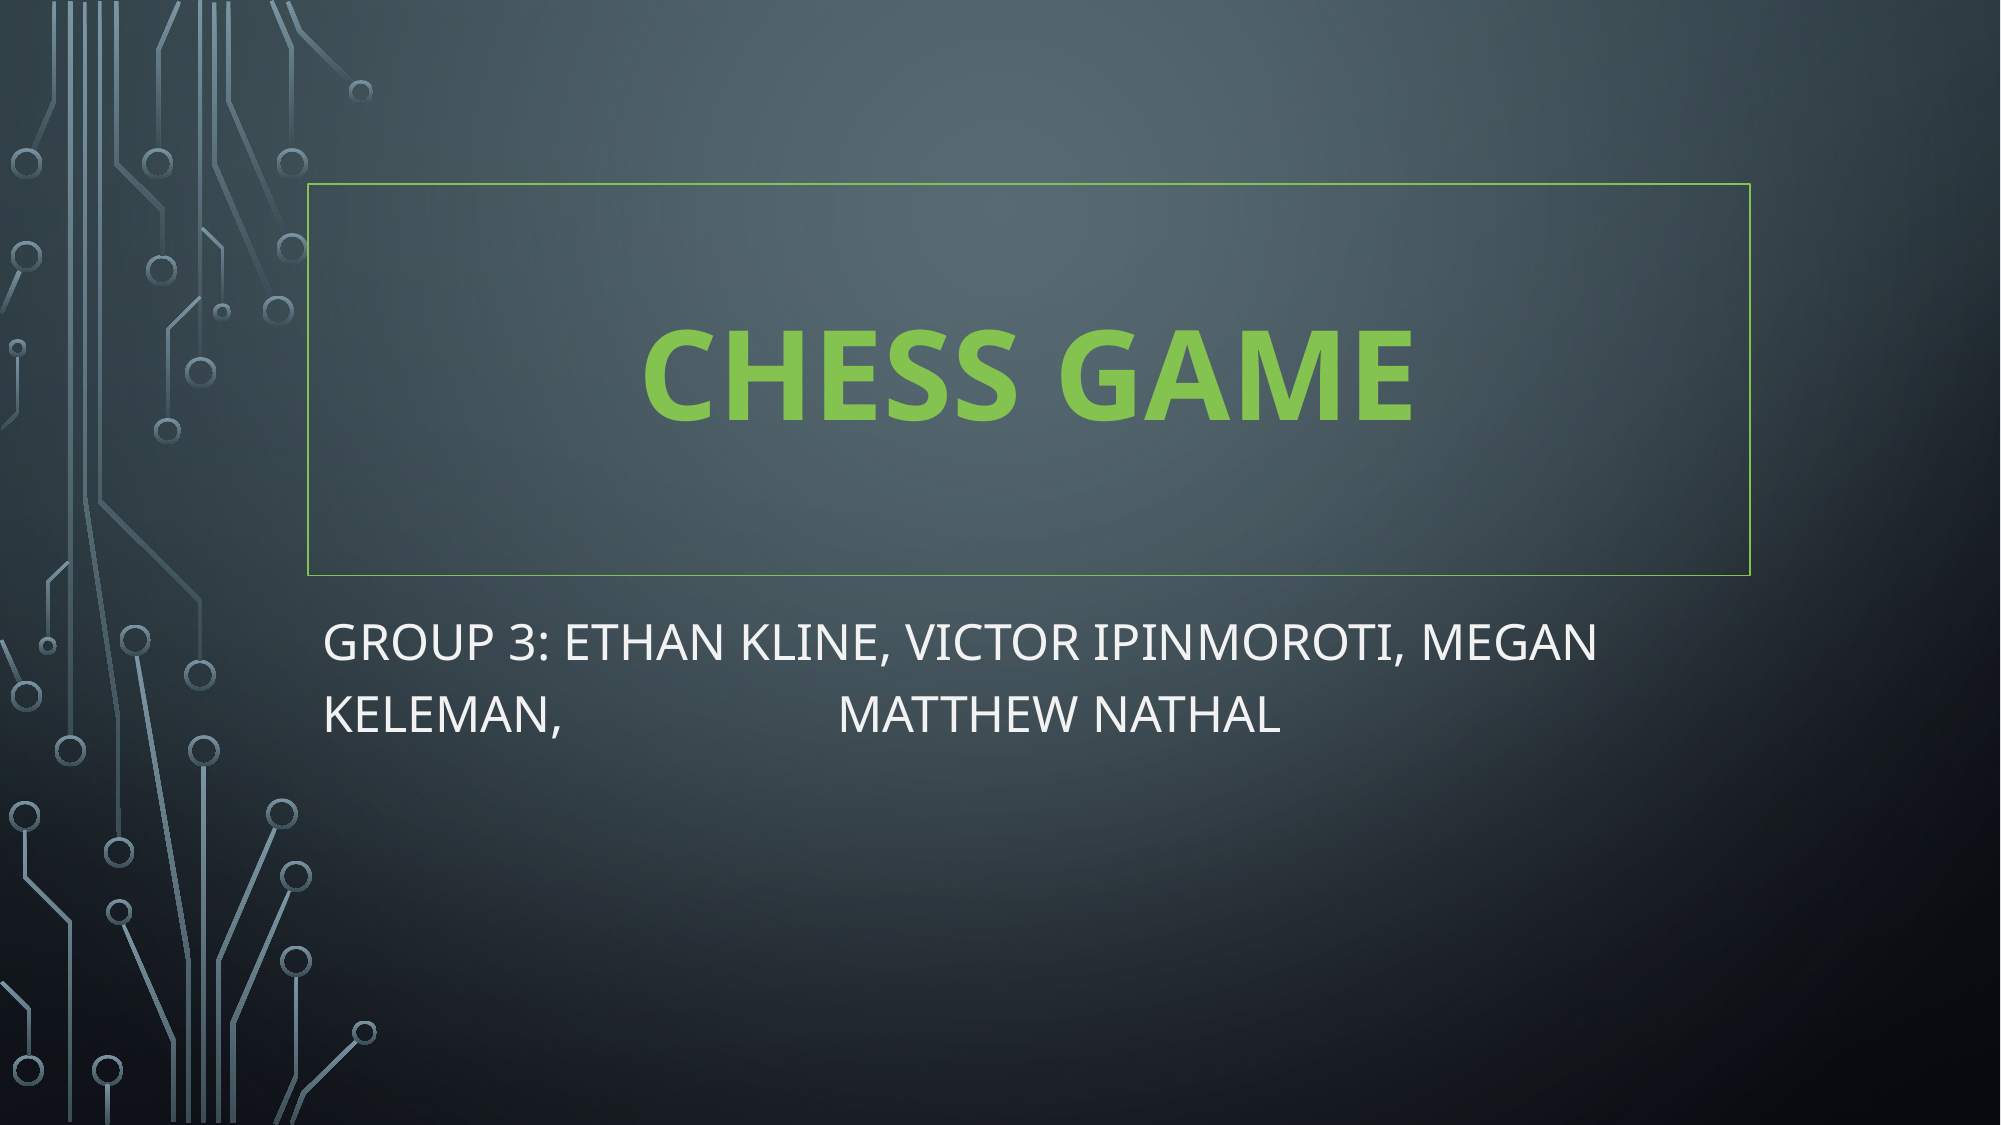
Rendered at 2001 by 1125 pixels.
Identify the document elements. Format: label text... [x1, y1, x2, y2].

subtitle Group 3: Ethan Kline, victor Ipinmoroti, Megan Keleman, Matthew nathal [307, 590, 1750, 863]
title Chess Game [307, 184, 1750, 576]
